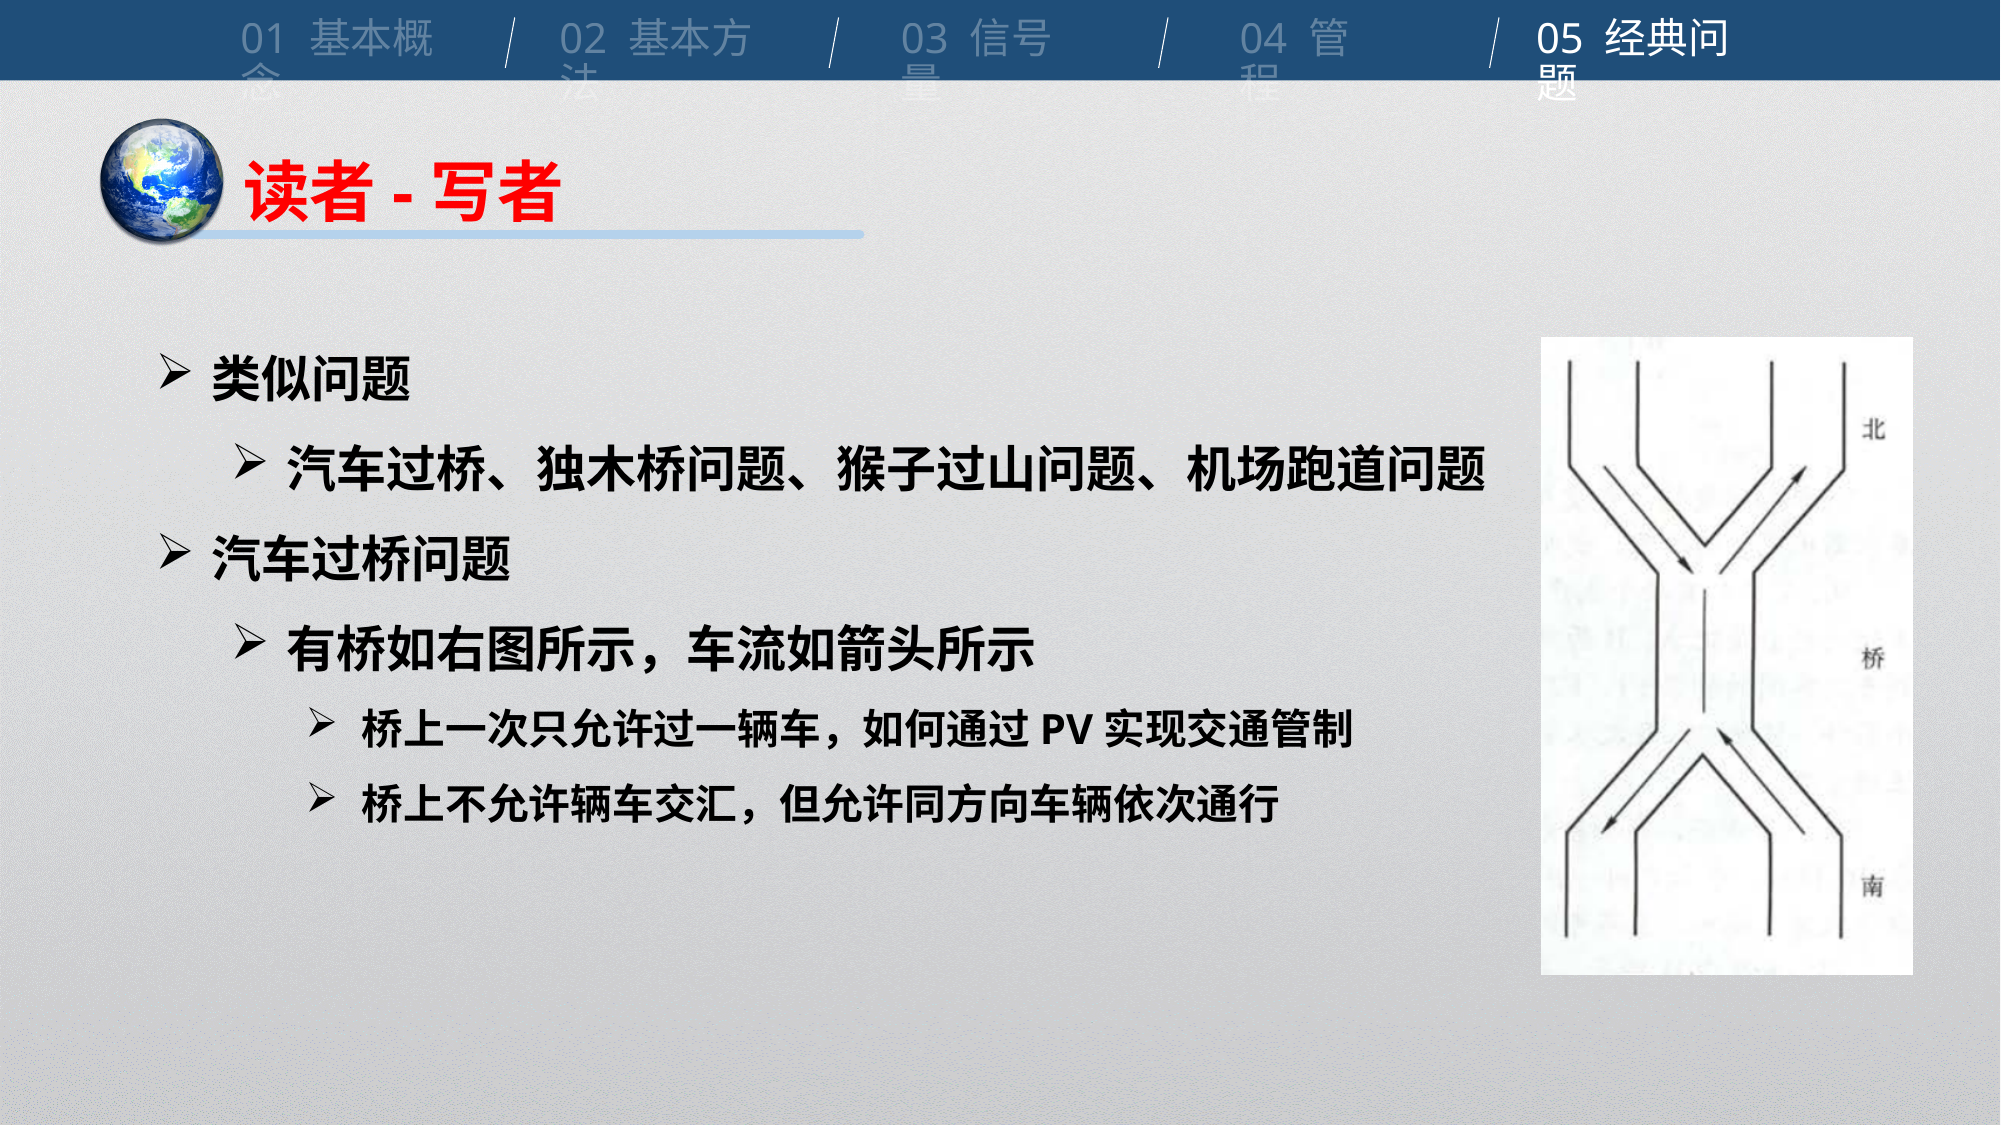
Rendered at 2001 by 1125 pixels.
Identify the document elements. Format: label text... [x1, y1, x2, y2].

text_box 类似问题 汽车过桥、独木桥问题、猴子过山问题、机场跑道问题 汽车过桥问题 有桥如右图所示，车流如箭头所示 桥上一次只允许过一辆车，如何通过PV实现交通管制 桥上不允许辆车交汇，但允许同方向车辆依次通行 [140, 310, 1502, 835]
list 02 基本方法 [544, 9, 802, 71]
text_box 读者-写者 [228, 142, 579, 238]
list 05 经典问题 [1521, 10, 1779, 663]
list 01 基本概念 [225, 9, 483, 310]
list 04 管程 [1224, 9, 1398, 71]
list 03 信号量 [886, 9, 1101, 71]
picture [0, 0, 2001, 1125]
